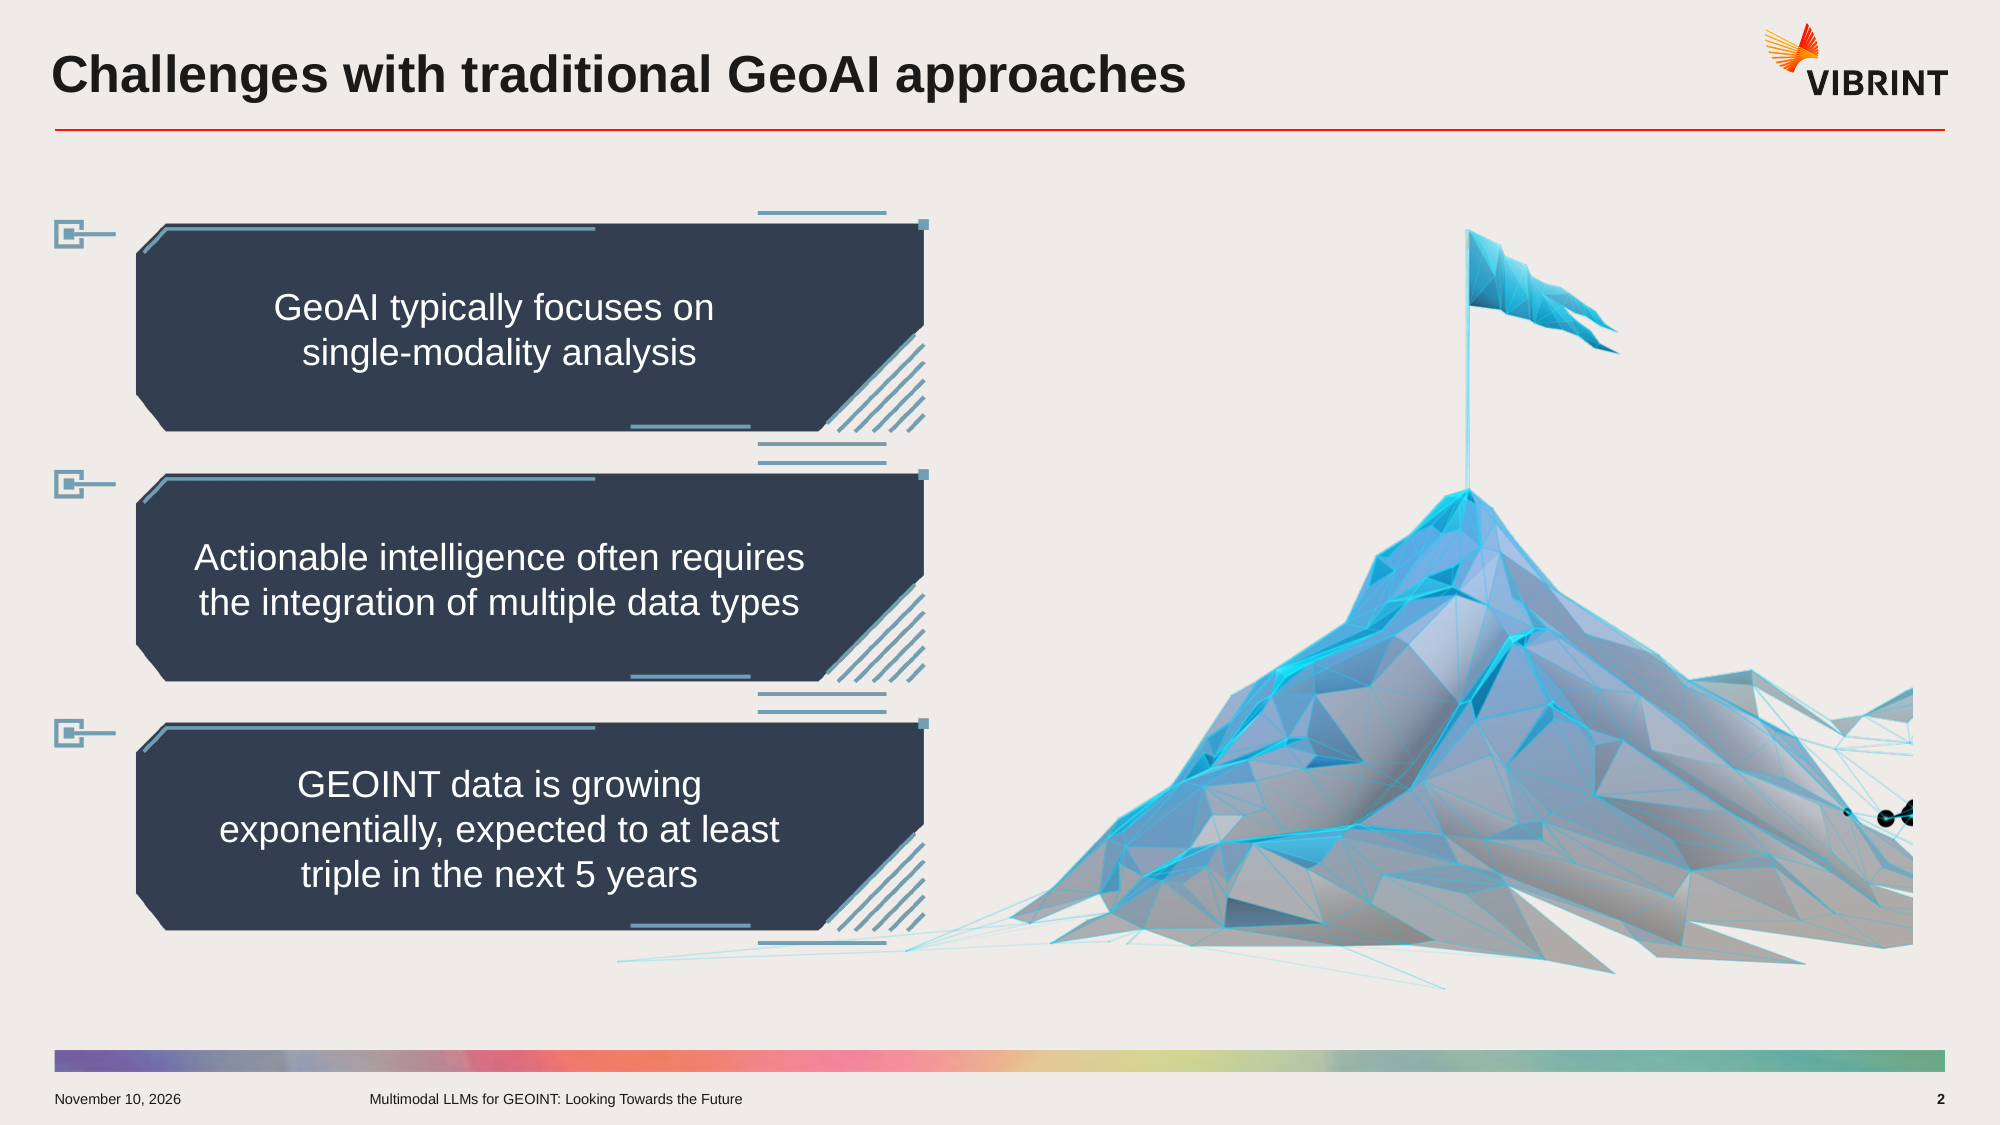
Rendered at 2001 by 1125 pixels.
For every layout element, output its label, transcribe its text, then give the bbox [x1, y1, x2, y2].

title Challenges with traditional GeoAI approaches [51, 47, 1688, 112]
picture [54, 211, 1913, 990]
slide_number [54, 1089, 289, 1120]
slide_number 2 [1750, 1089, 1946, 1120]
footer Multimodal LLMs for GEOINT: Looking Towards the Future [369, 1089, 1177, 1120]
picture [54, 1050, 1945, 1072]
